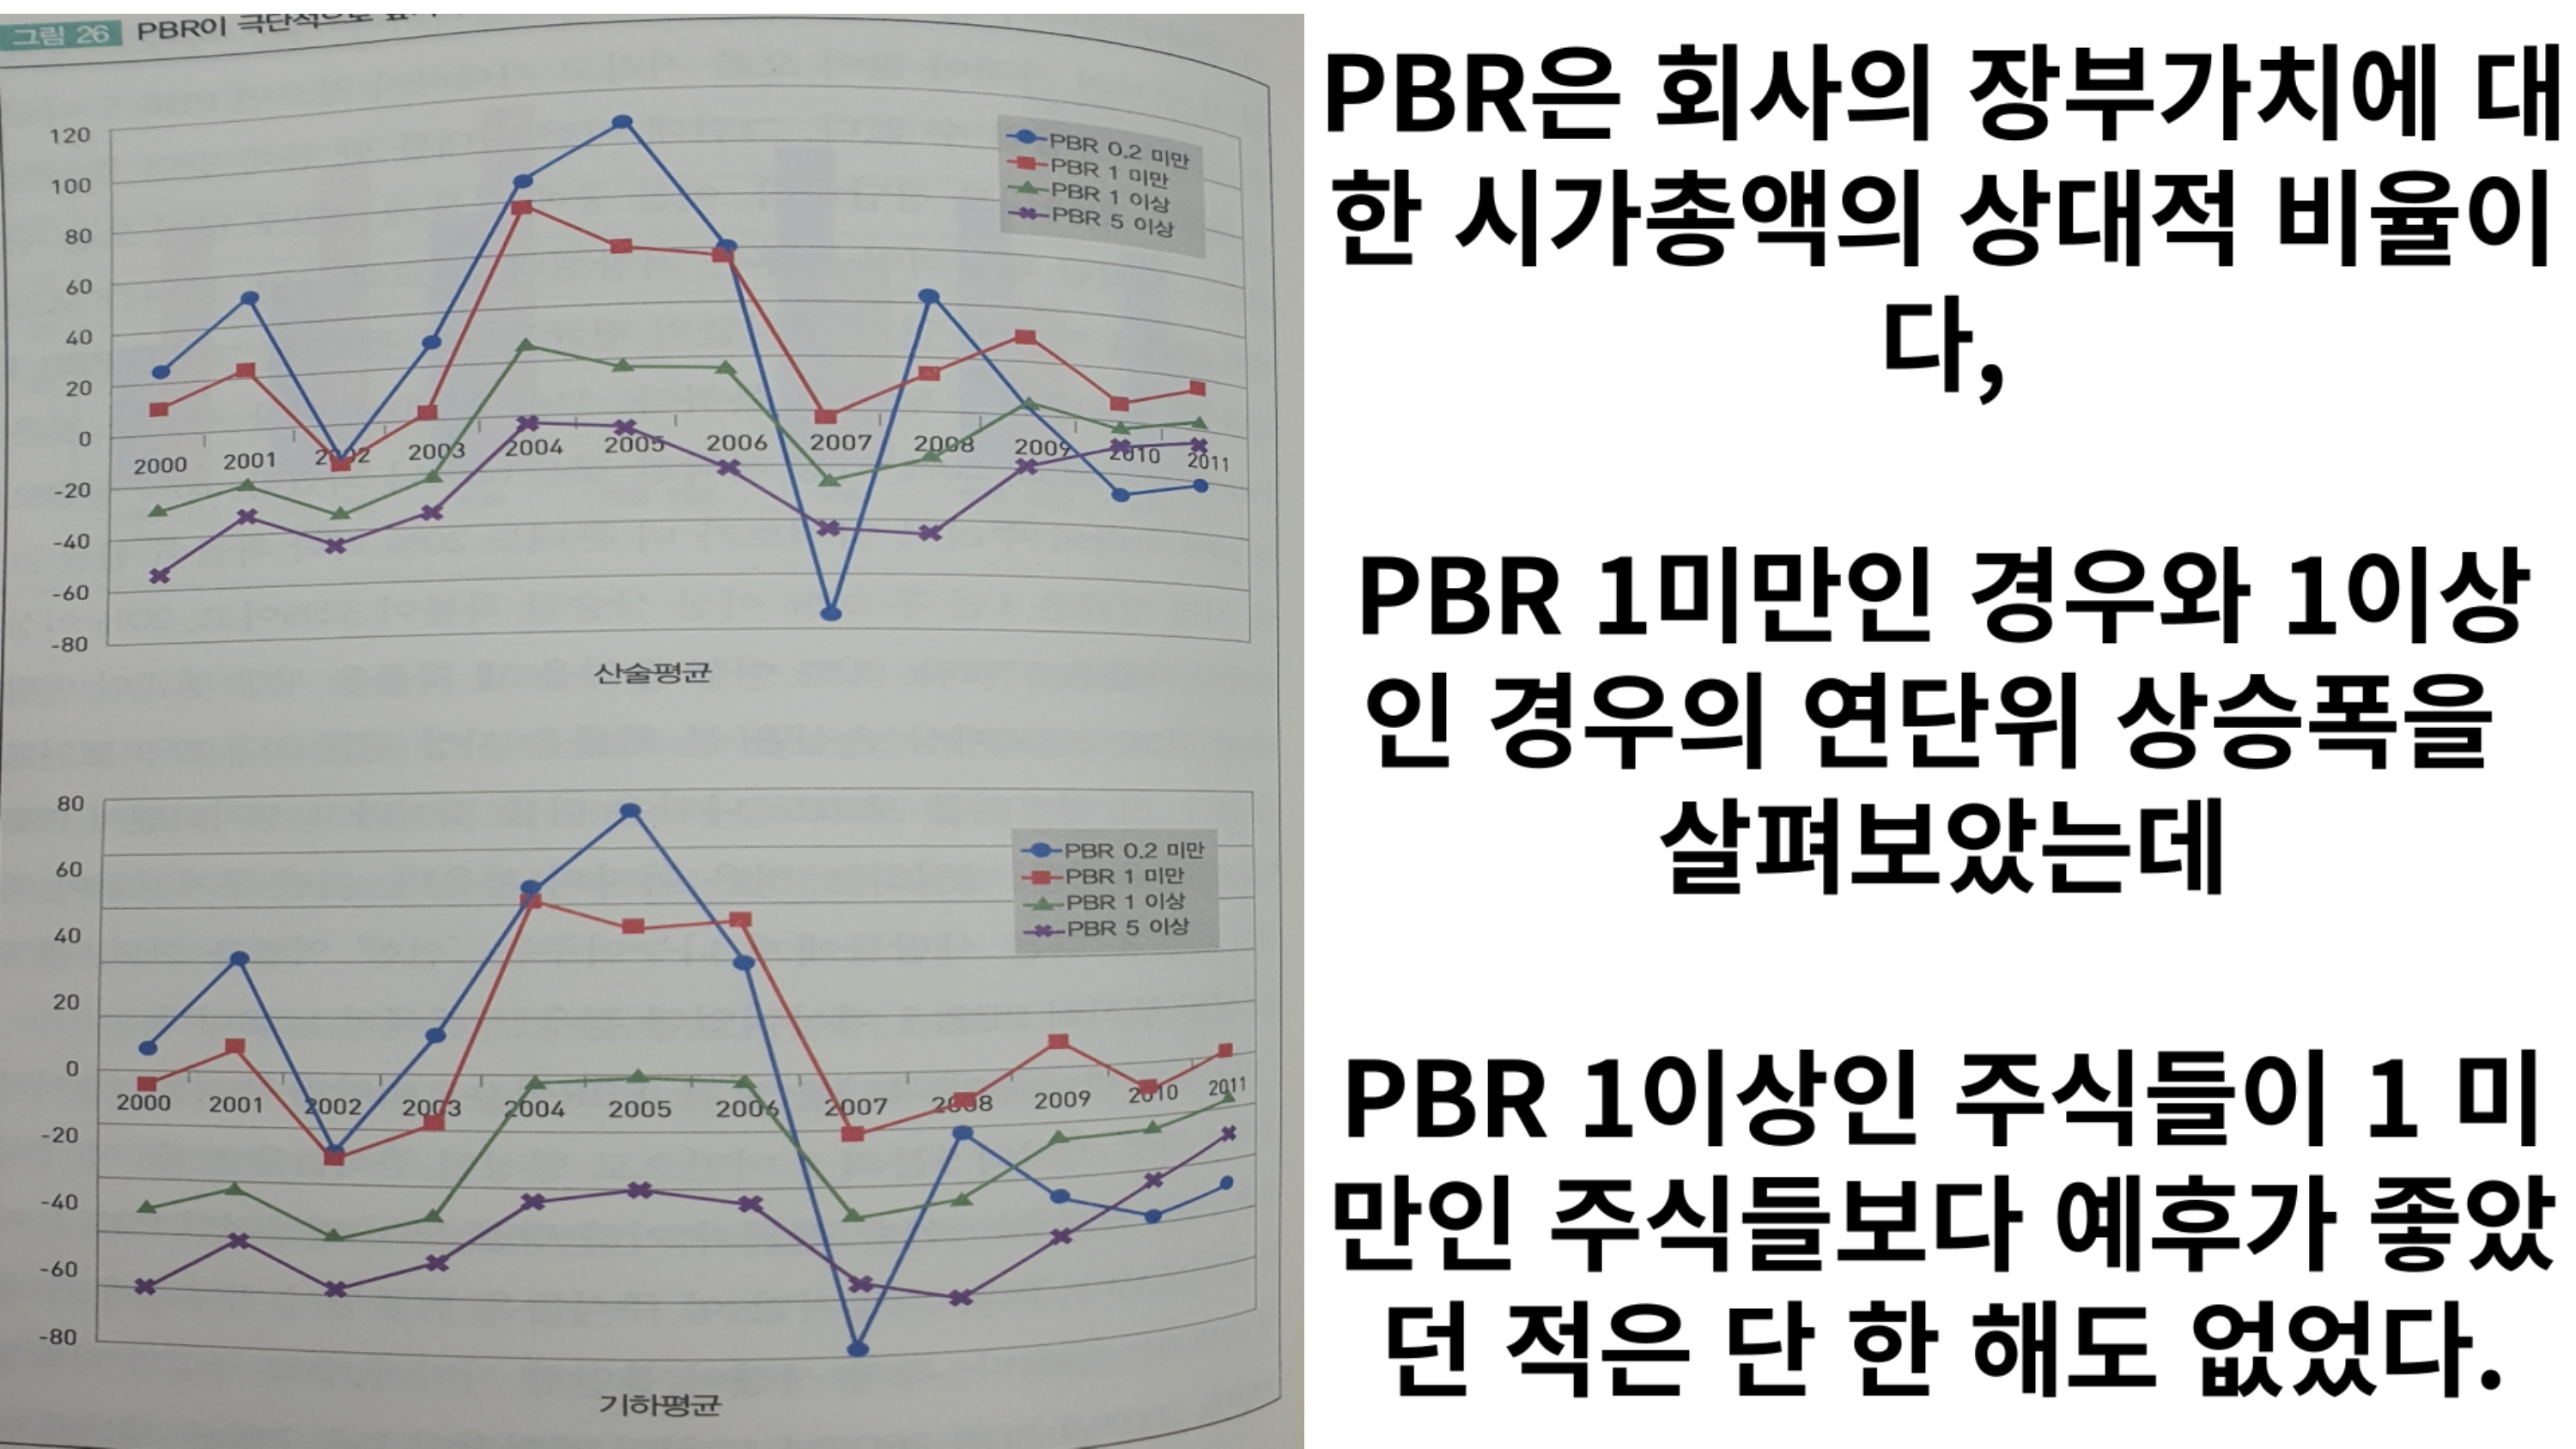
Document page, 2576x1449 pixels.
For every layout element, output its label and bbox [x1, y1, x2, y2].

text_box [0, 14, 1291, 1449]
picture [1295, 0, 2576, 1446]
